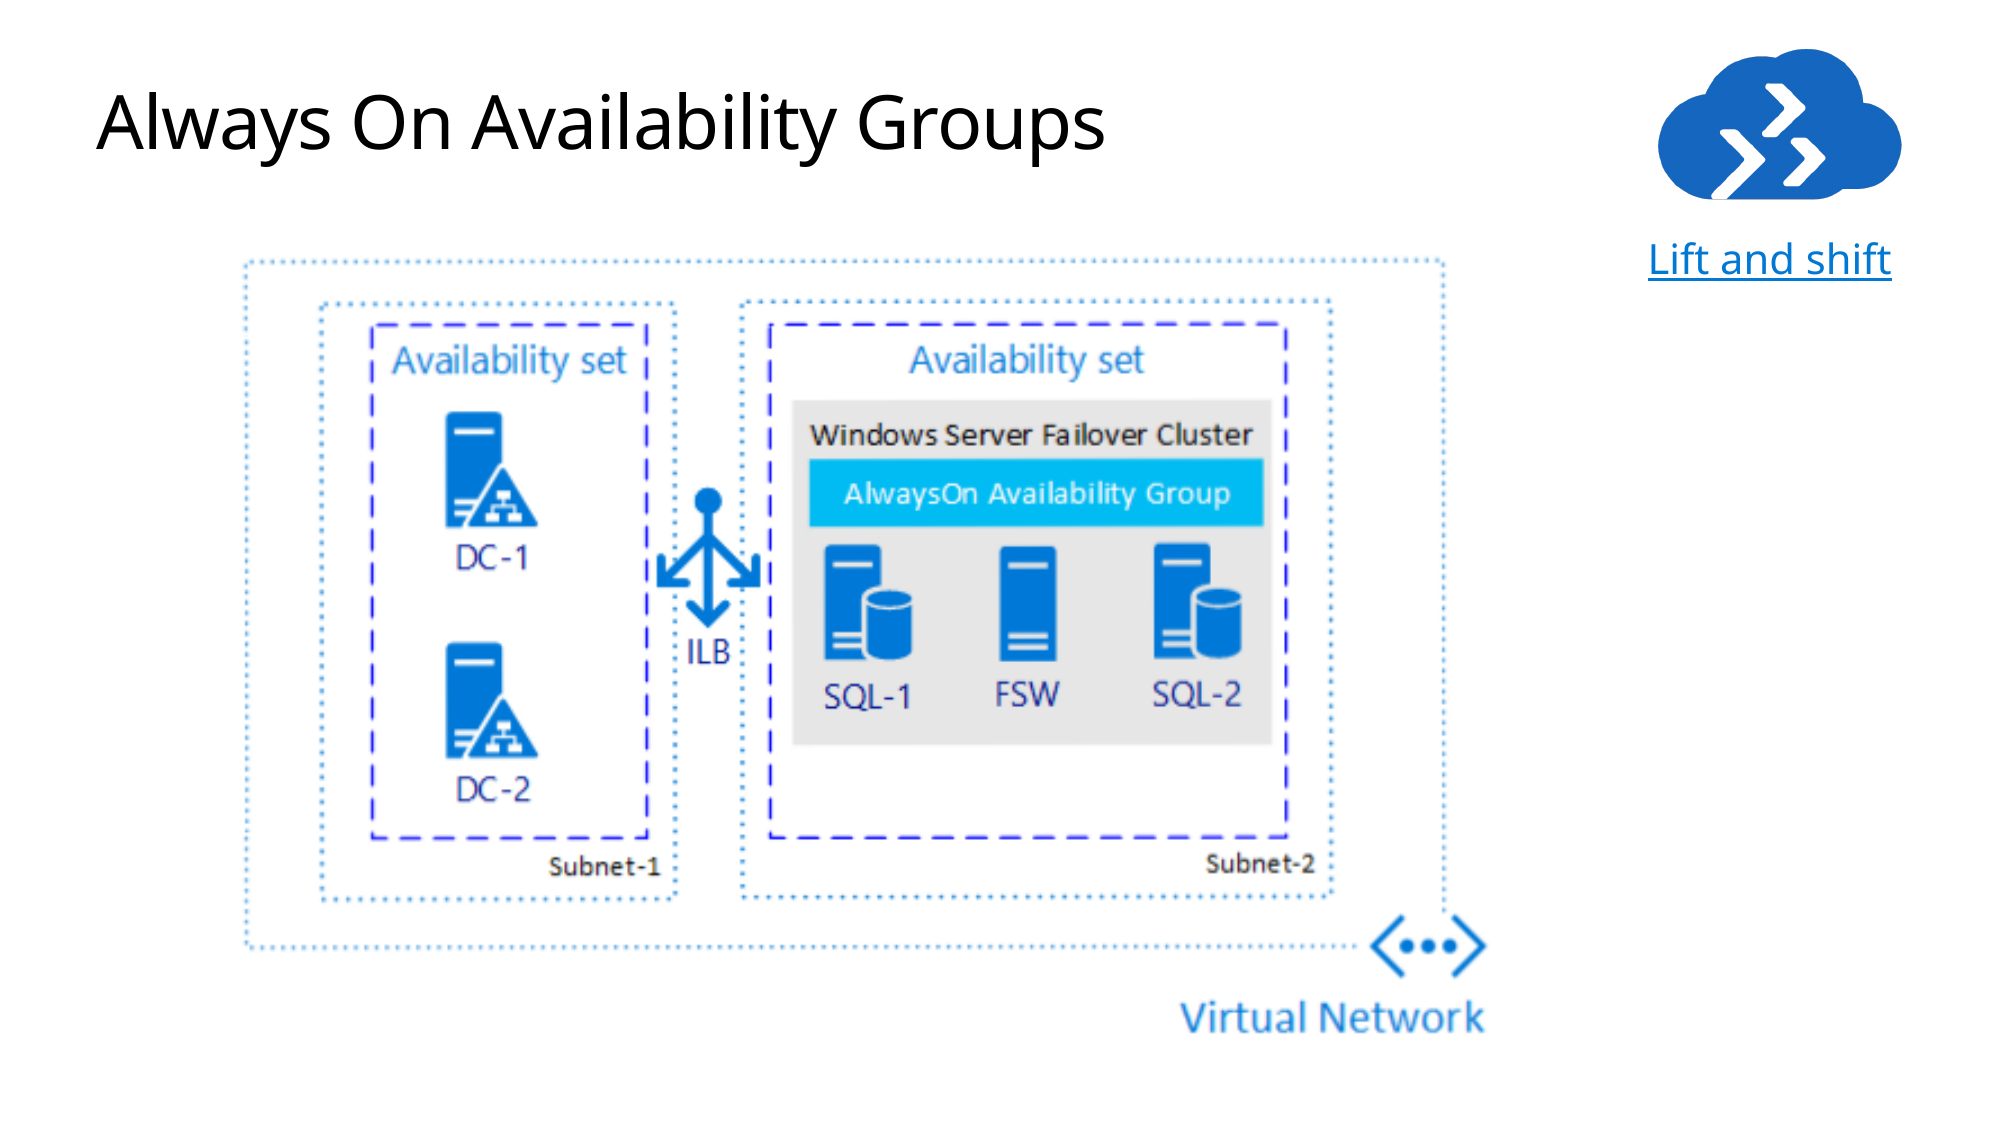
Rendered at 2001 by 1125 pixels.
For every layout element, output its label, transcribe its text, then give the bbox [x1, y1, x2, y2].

title Always On Availability Groups [96, 75, 1635, 166]
picture [1635, 48, 1924, 200]
picture [203, 232, 1499, 1048]
text_box Lift and shift [1647, 233, 1892, 290]
